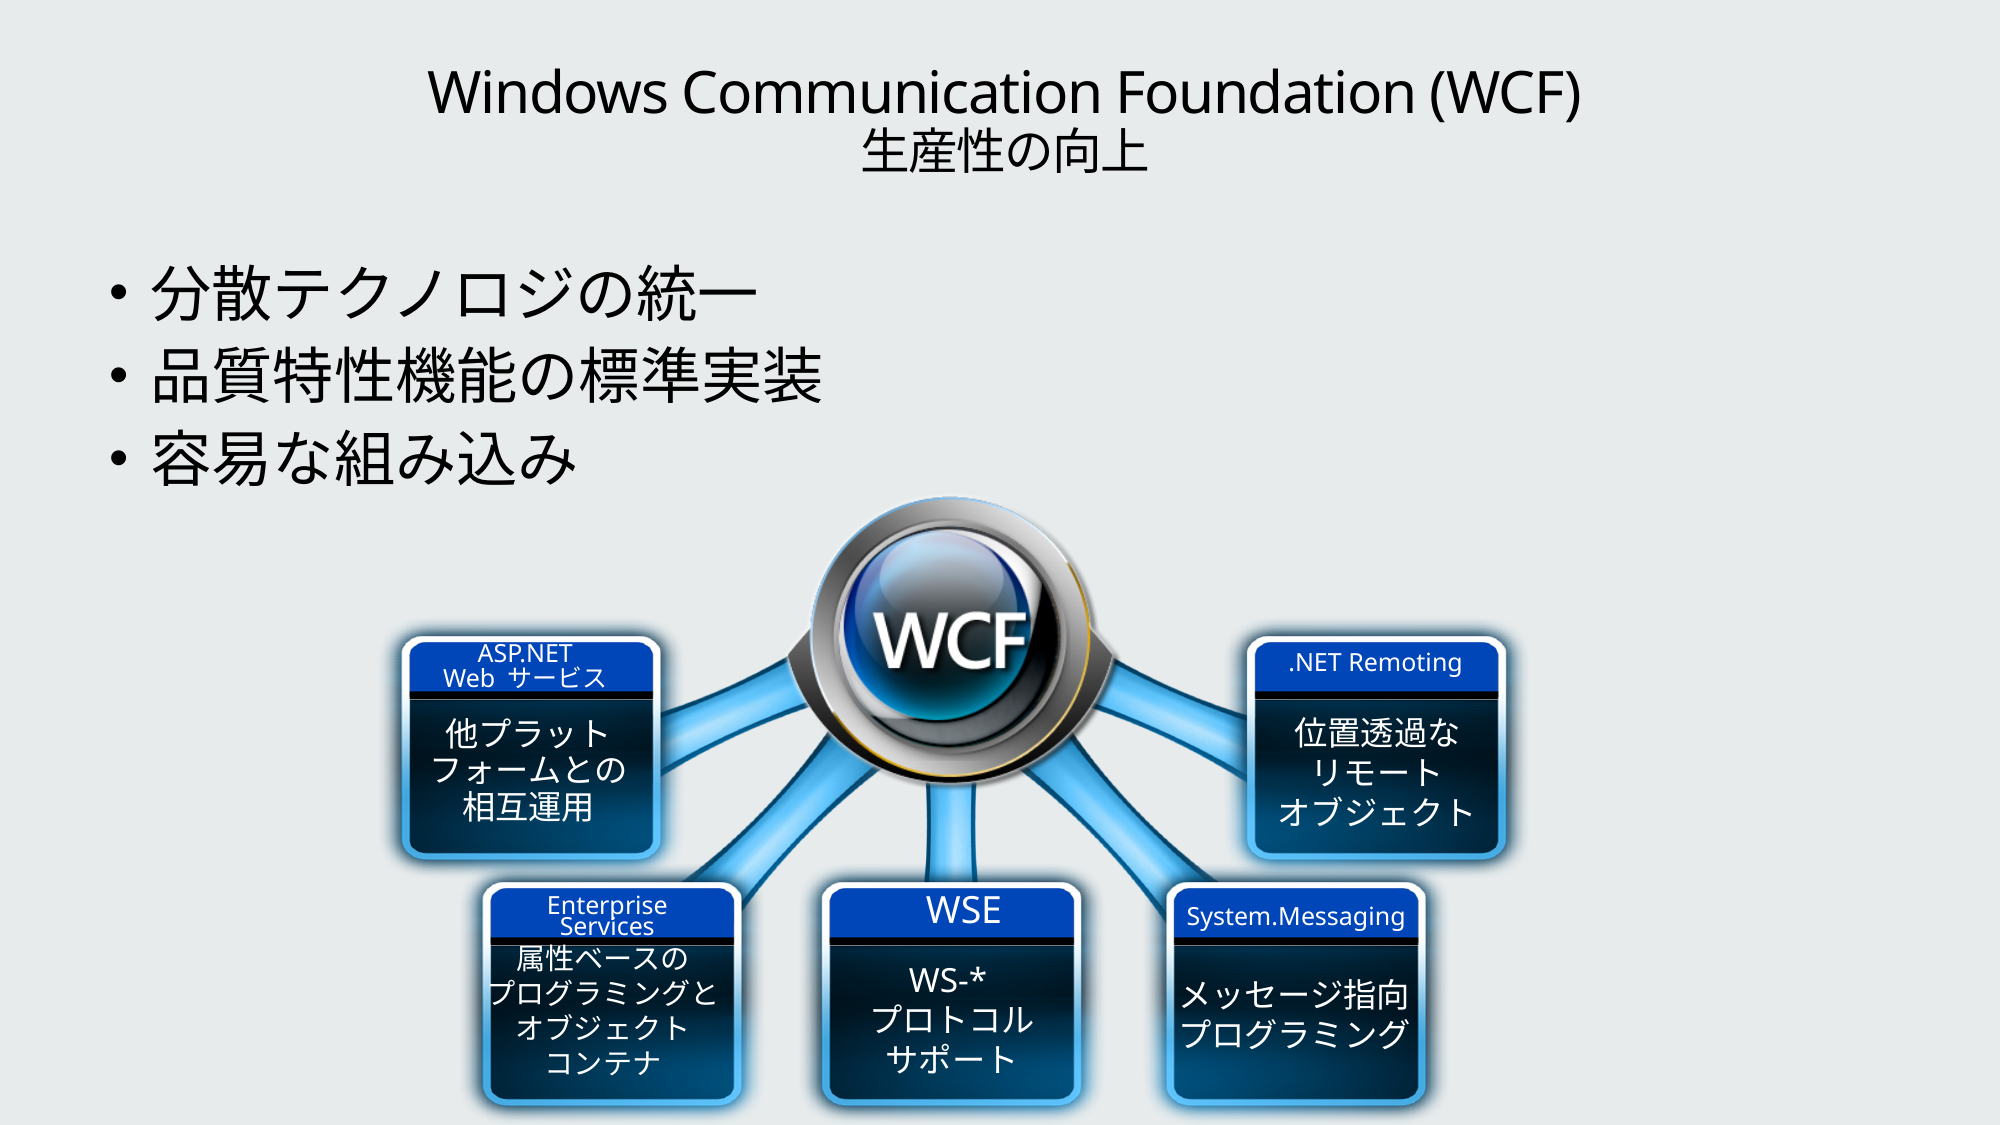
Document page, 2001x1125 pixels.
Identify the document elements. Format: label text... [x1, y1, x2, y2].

list 分散テクノロジの統一 品質特性機能の標準実装 容易な組み込み [85, 240, 1916, 1032]
title Windows Communication Foundation (WCF) 生産性の向上 [45, 47, 1966, 196]
picture [359, 464, 1549, 1125]
